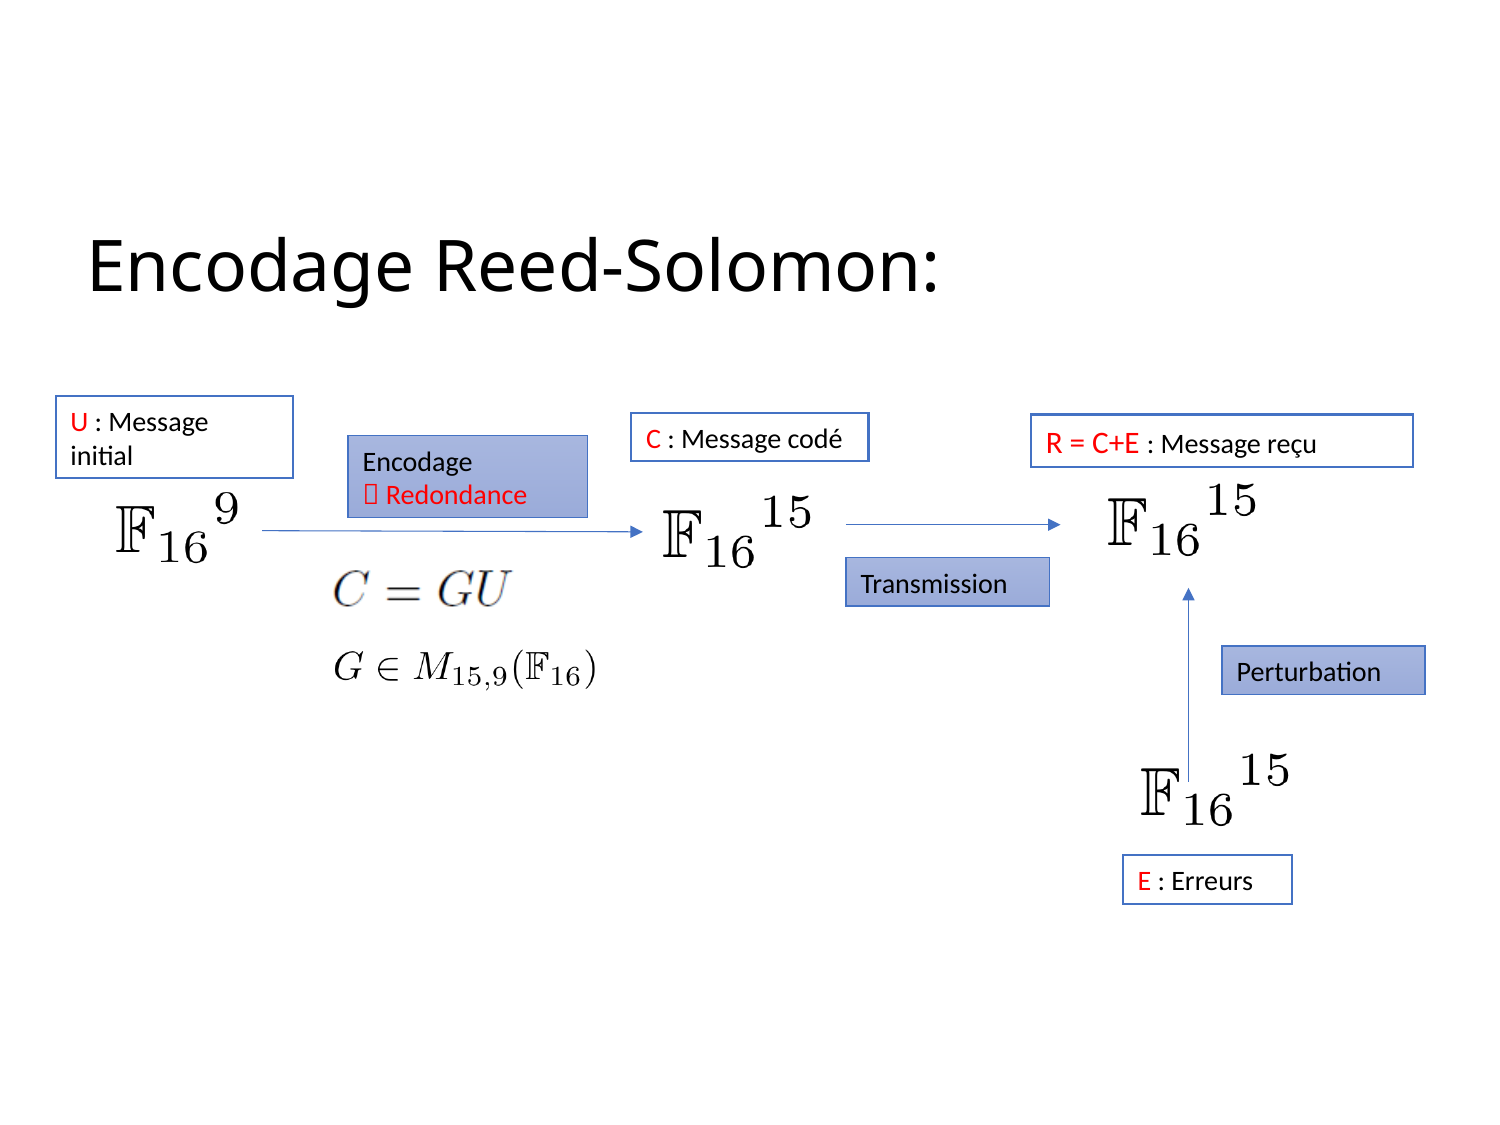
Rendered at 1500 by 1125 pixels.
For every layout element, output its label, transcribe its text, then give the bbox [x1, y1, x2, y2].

text_box E : Erreurs [1122, 860, 1293, 905]
picture [642, 462, 846, 602]
text_box Perturbation [1221, 645, 1426, 695]
title Encodage Reed-Solomon: [75, 224, 987, 332]
text_box R = C+E : Message reçu [1030, 413, 1414, 468]
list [84, 456, 263, 605]
text_box Transmission [845, 557, 1050, 607]
text_box U : Message initial [55, 395, 294, 479]
picture [306, 555, 515, 616]
text_box Encodage  Redondance [347, 435, 588, 518]
text_box C : Message codé [630, 412, 870, 462]
picture [326, 633, 610, 705]
picture [1086, 450, 1291, 590]
picture [1120, 720, 1324, 860]
